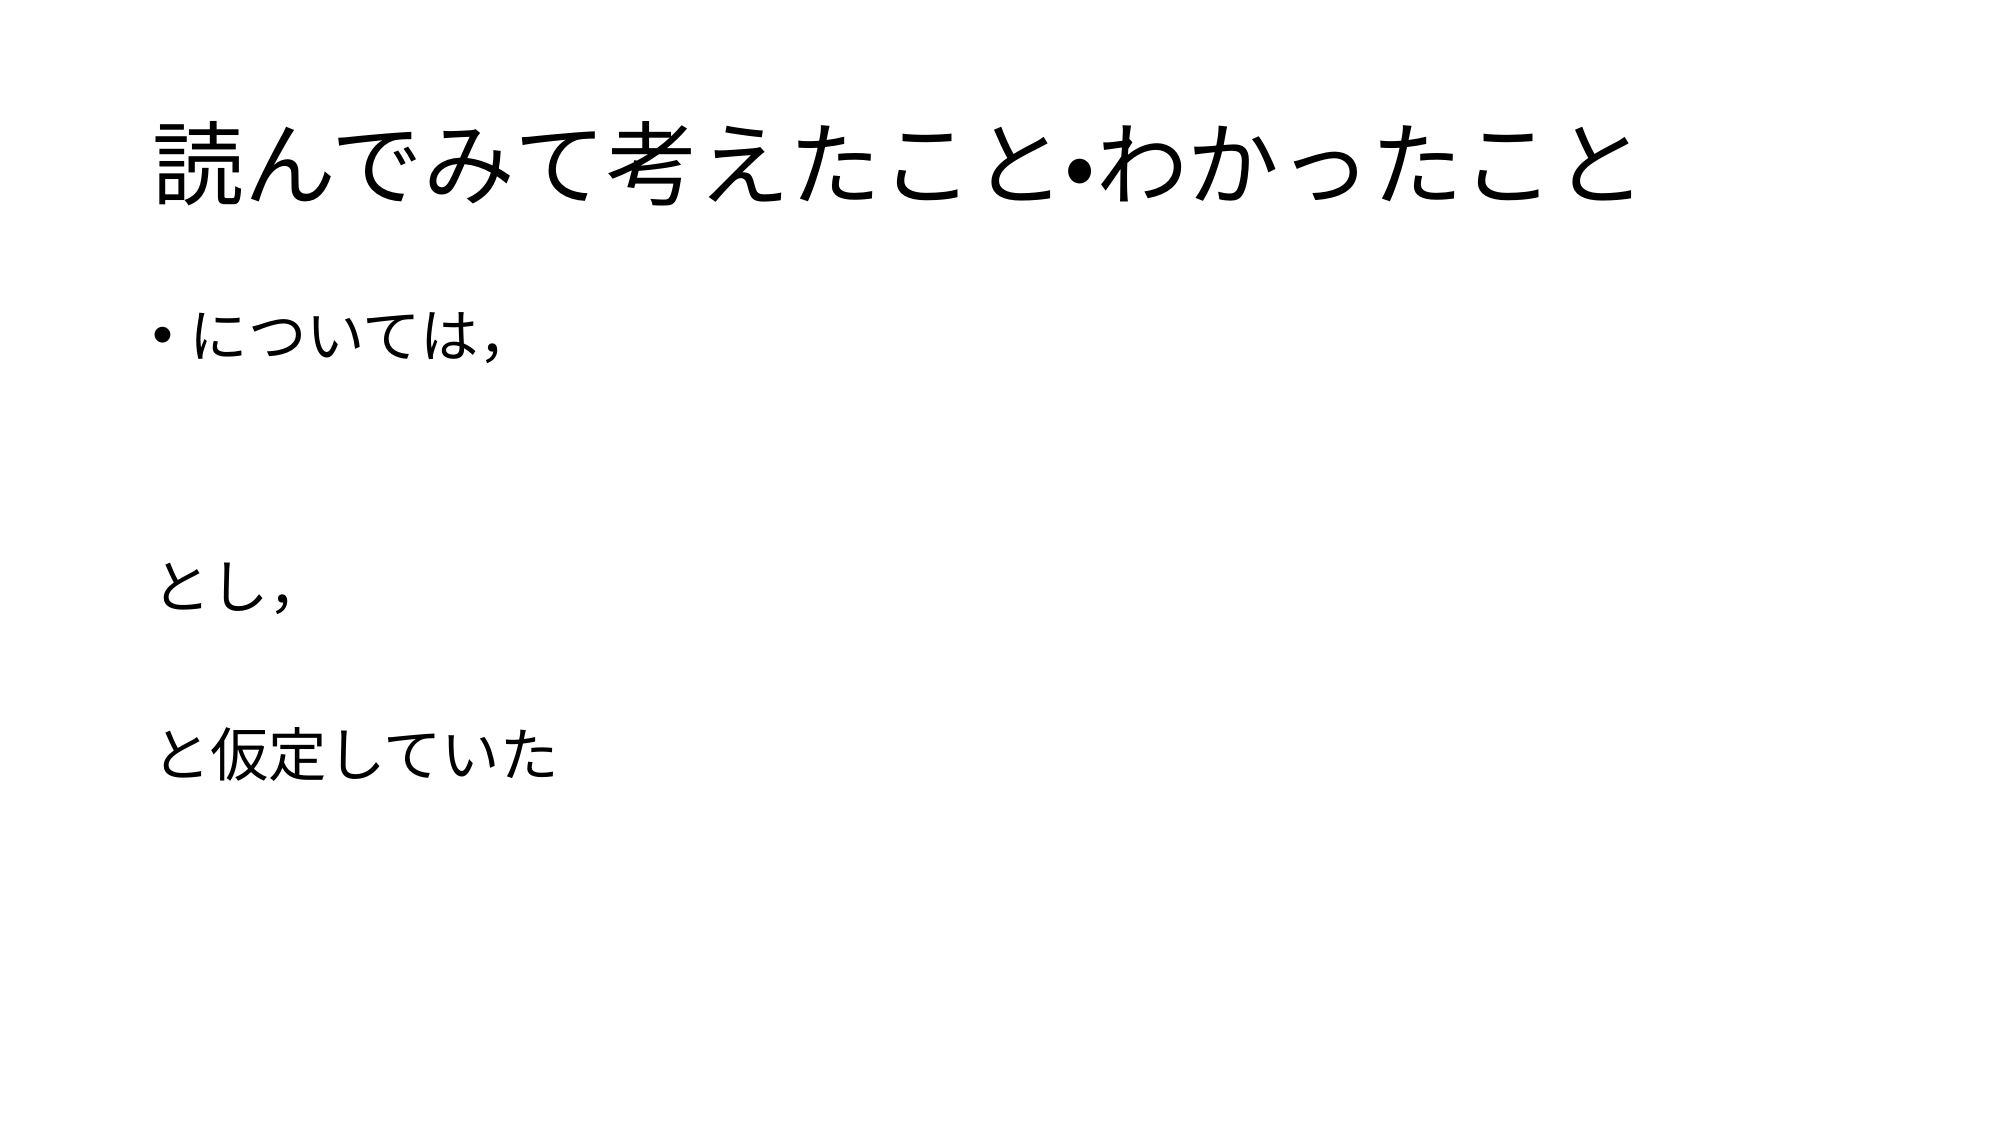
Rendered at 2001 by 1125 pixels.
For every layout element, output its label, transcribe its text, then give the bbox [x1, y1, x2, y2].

title 読んでみて考えたこと・わかったこと [137, 59, 1863, 278]
